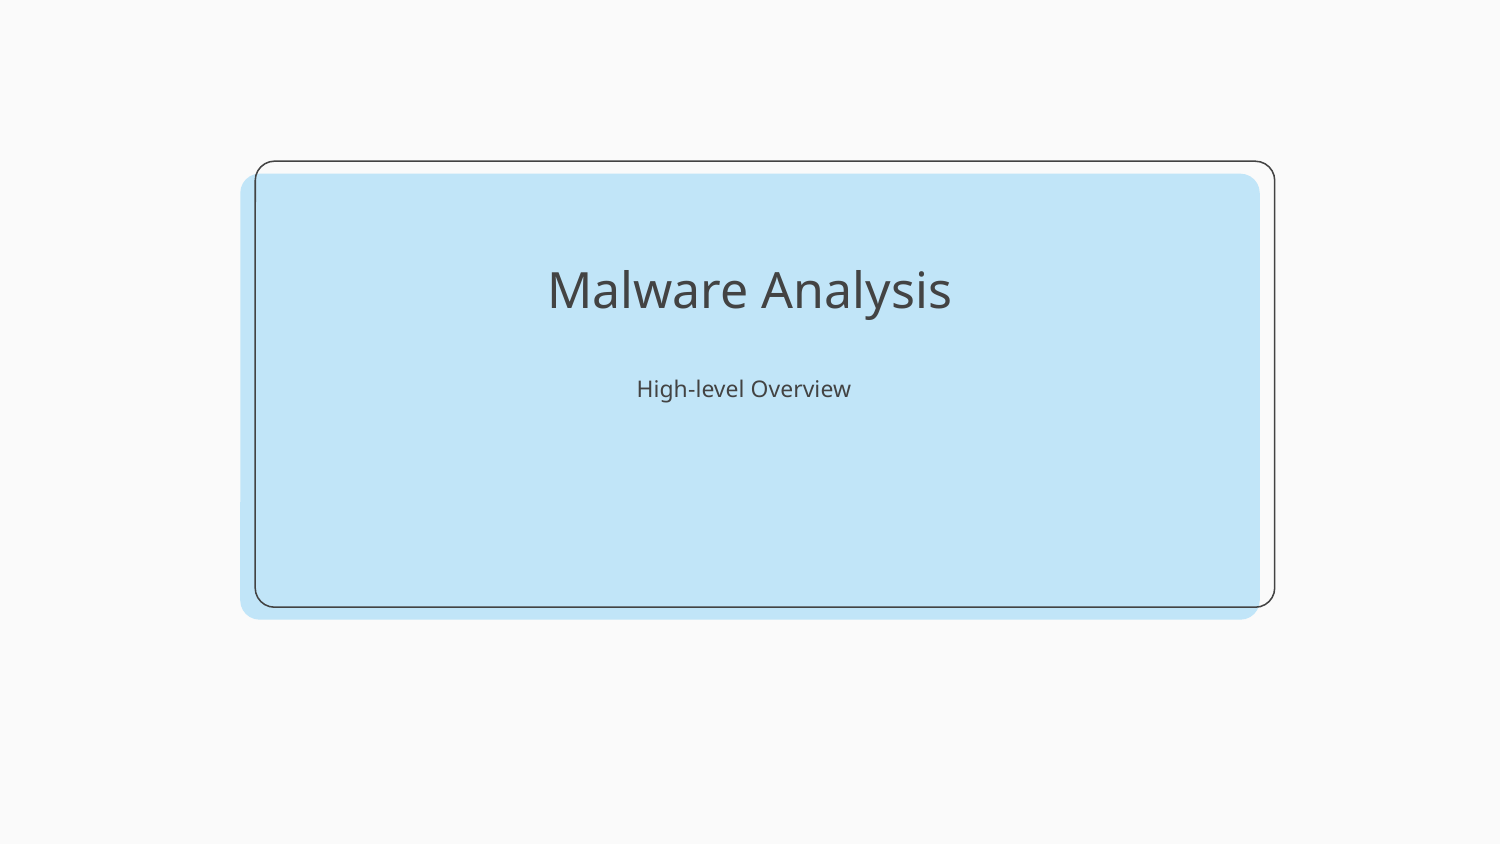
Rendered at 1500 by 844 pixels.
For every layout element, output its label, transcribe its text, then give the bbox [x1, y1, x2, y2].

subtitle High-level Overview [420, 359, 1080, 574]
title Malware Analysis [367, 270, 1133, 334]
